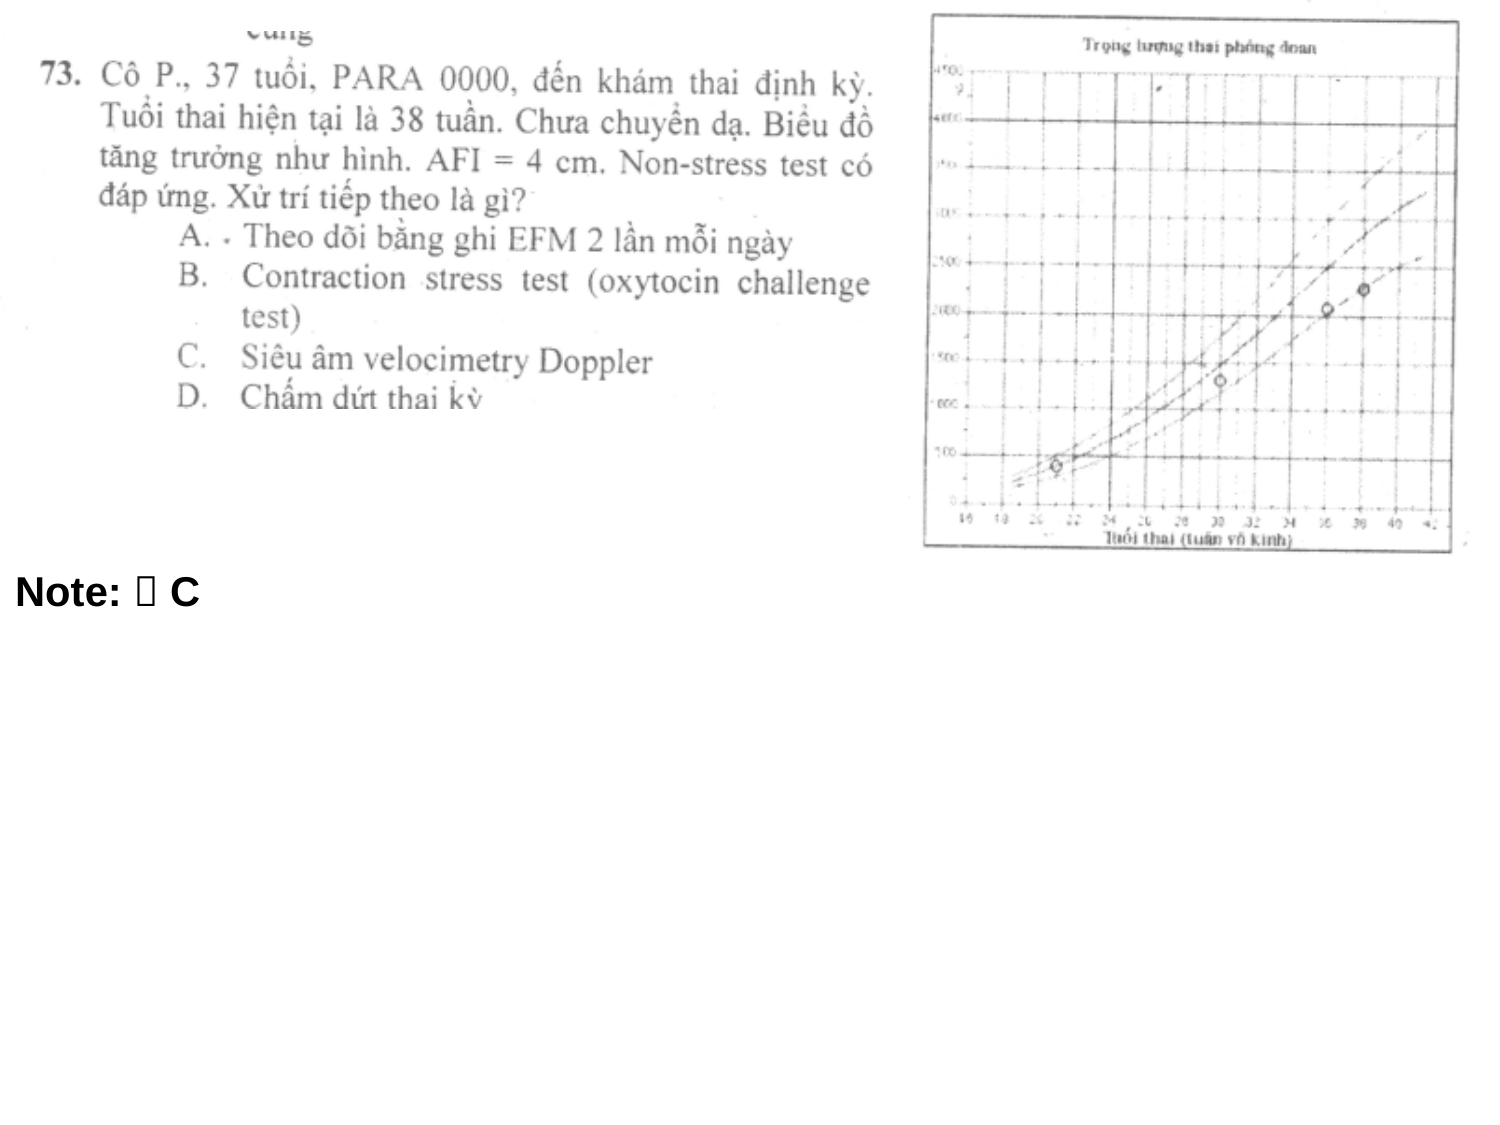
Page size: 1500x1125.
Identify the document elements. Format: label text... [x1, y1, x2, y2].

picture [0, 31, 880, 409]
picture [907, 0, 1471, 563]
subtitle Note:  C [0, 562, 1500, 1094]
